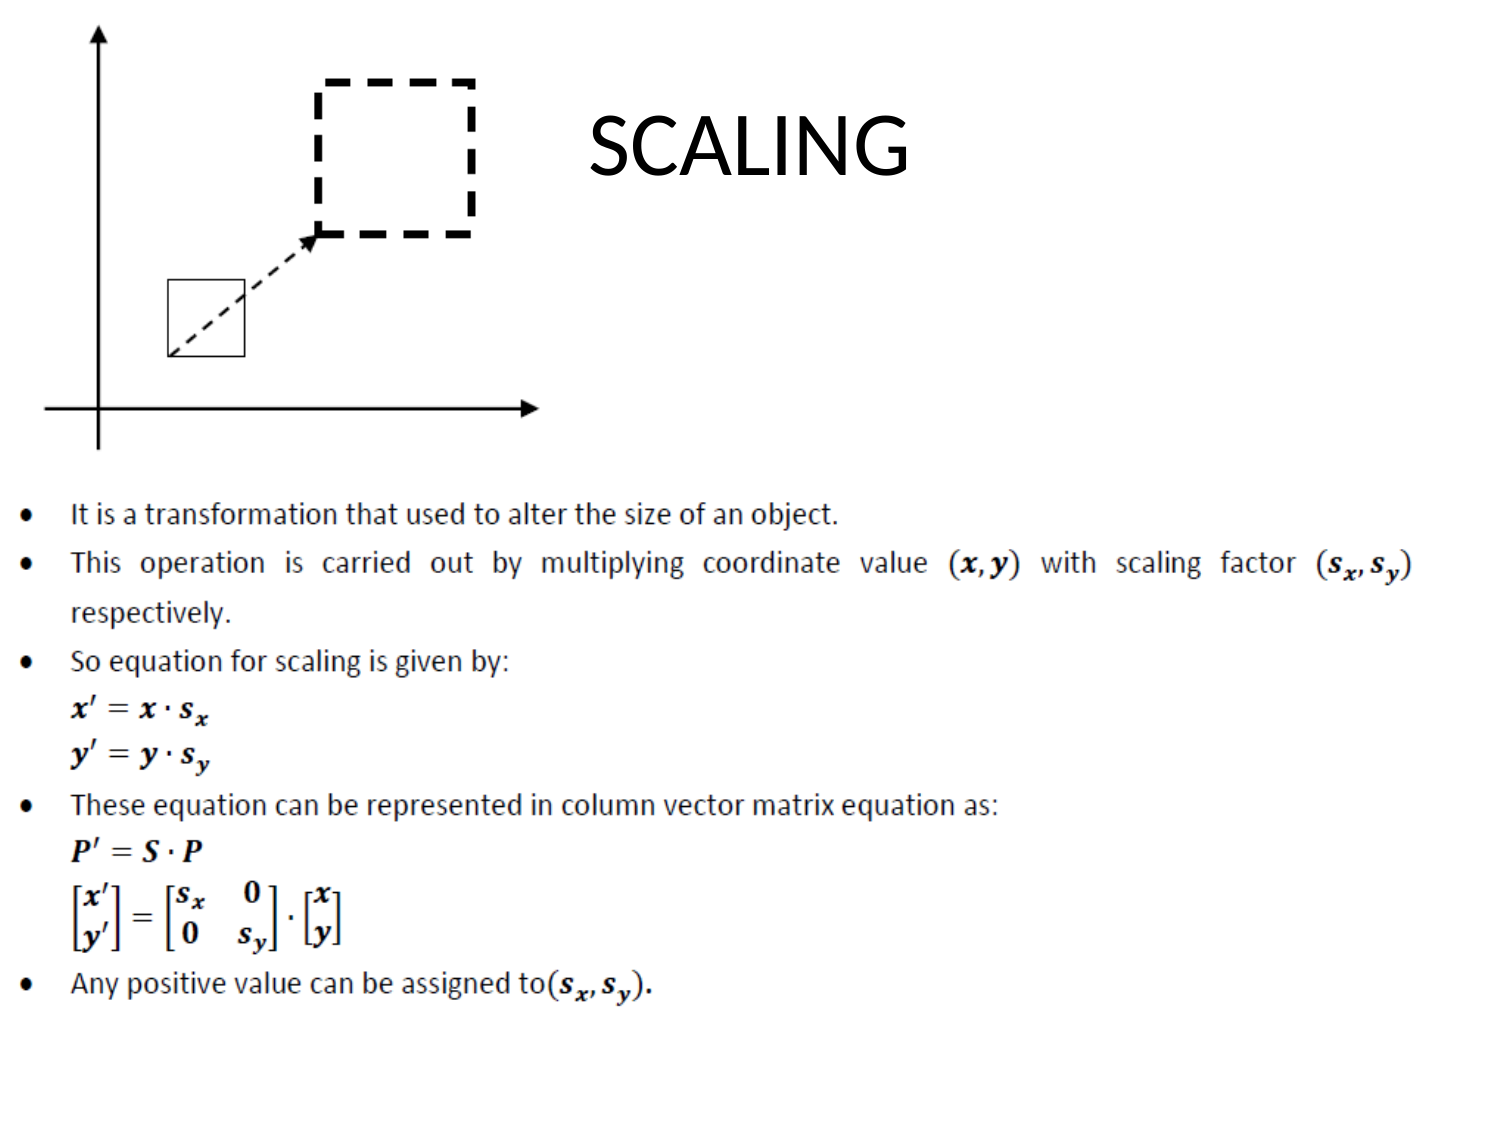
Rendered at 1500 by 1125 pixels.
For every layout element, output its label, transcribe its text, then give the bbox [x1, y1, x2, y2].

picture [0, 0, 1476, 1015]
title SCALING [593, 45, 1425, 233]
